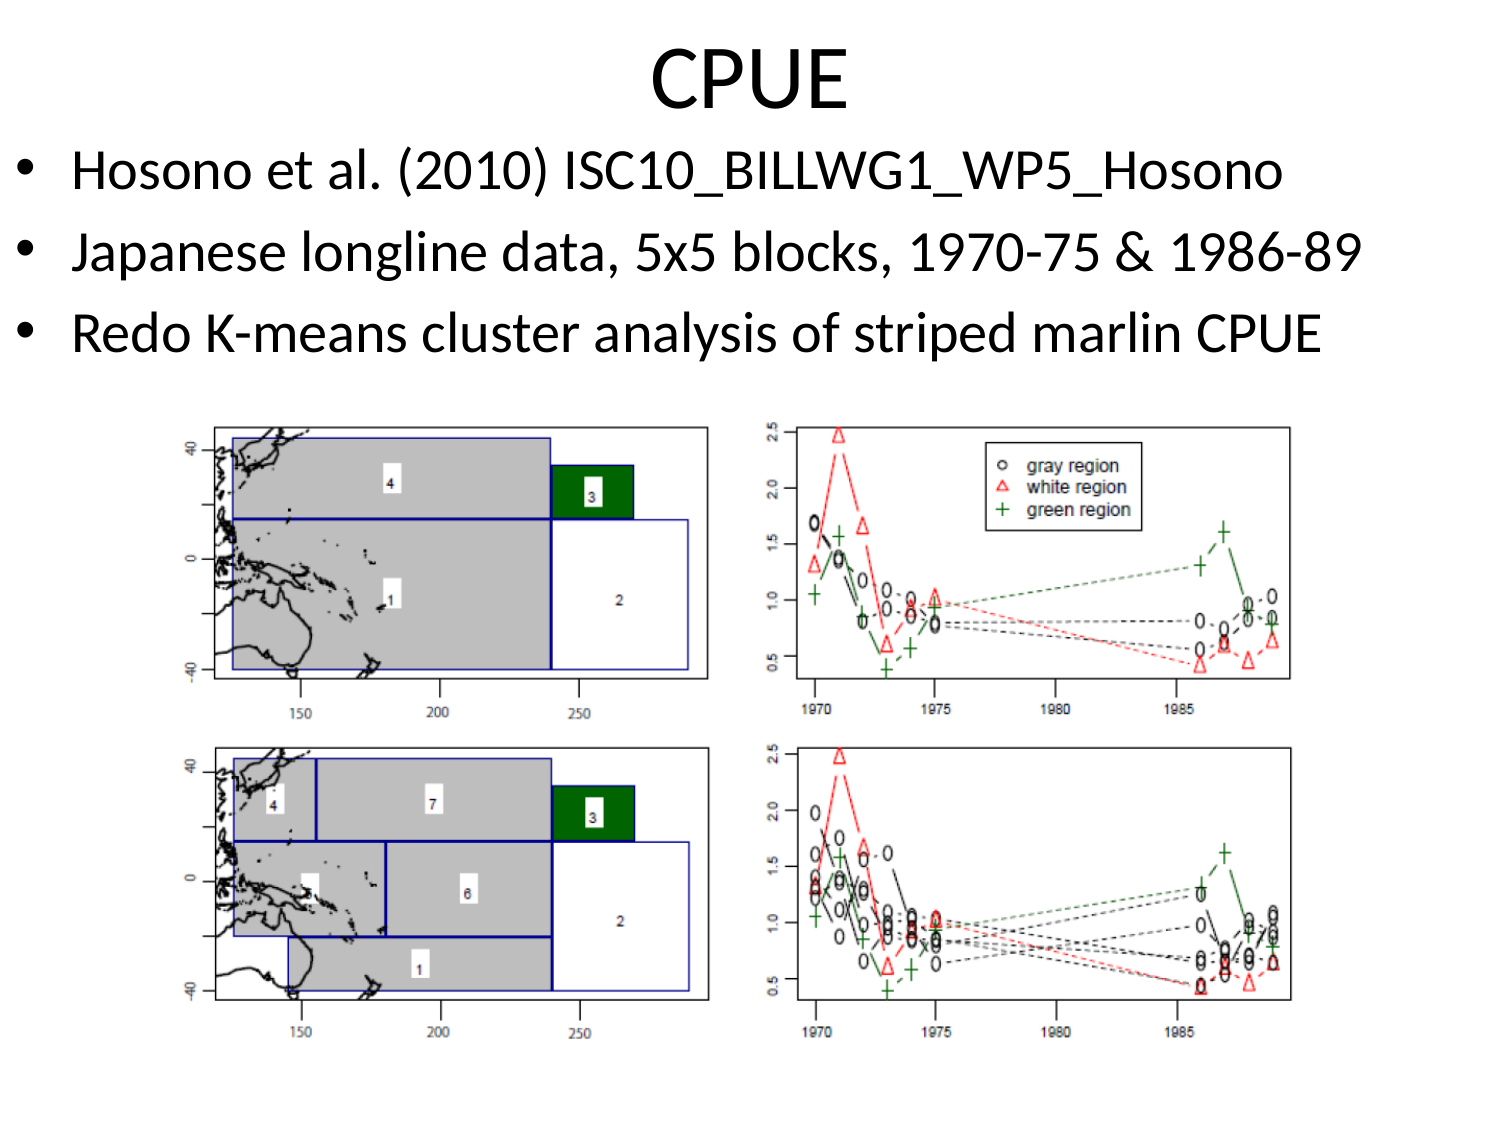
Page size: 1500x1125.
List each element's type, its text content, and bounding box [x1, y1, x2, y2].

list Hosono et al. (2010) ISC10_BILLWG1_WP5_Hosono Japanese longline data, 5x5 blocks, 1970-75 & 1986-89 Redo K-means cluster analysis of striped marlin CPUE [0, 123, 1500, 1099]
picture [166, 391, 1336, 1091]
title CPUE [75, 5, 1425, 123]
